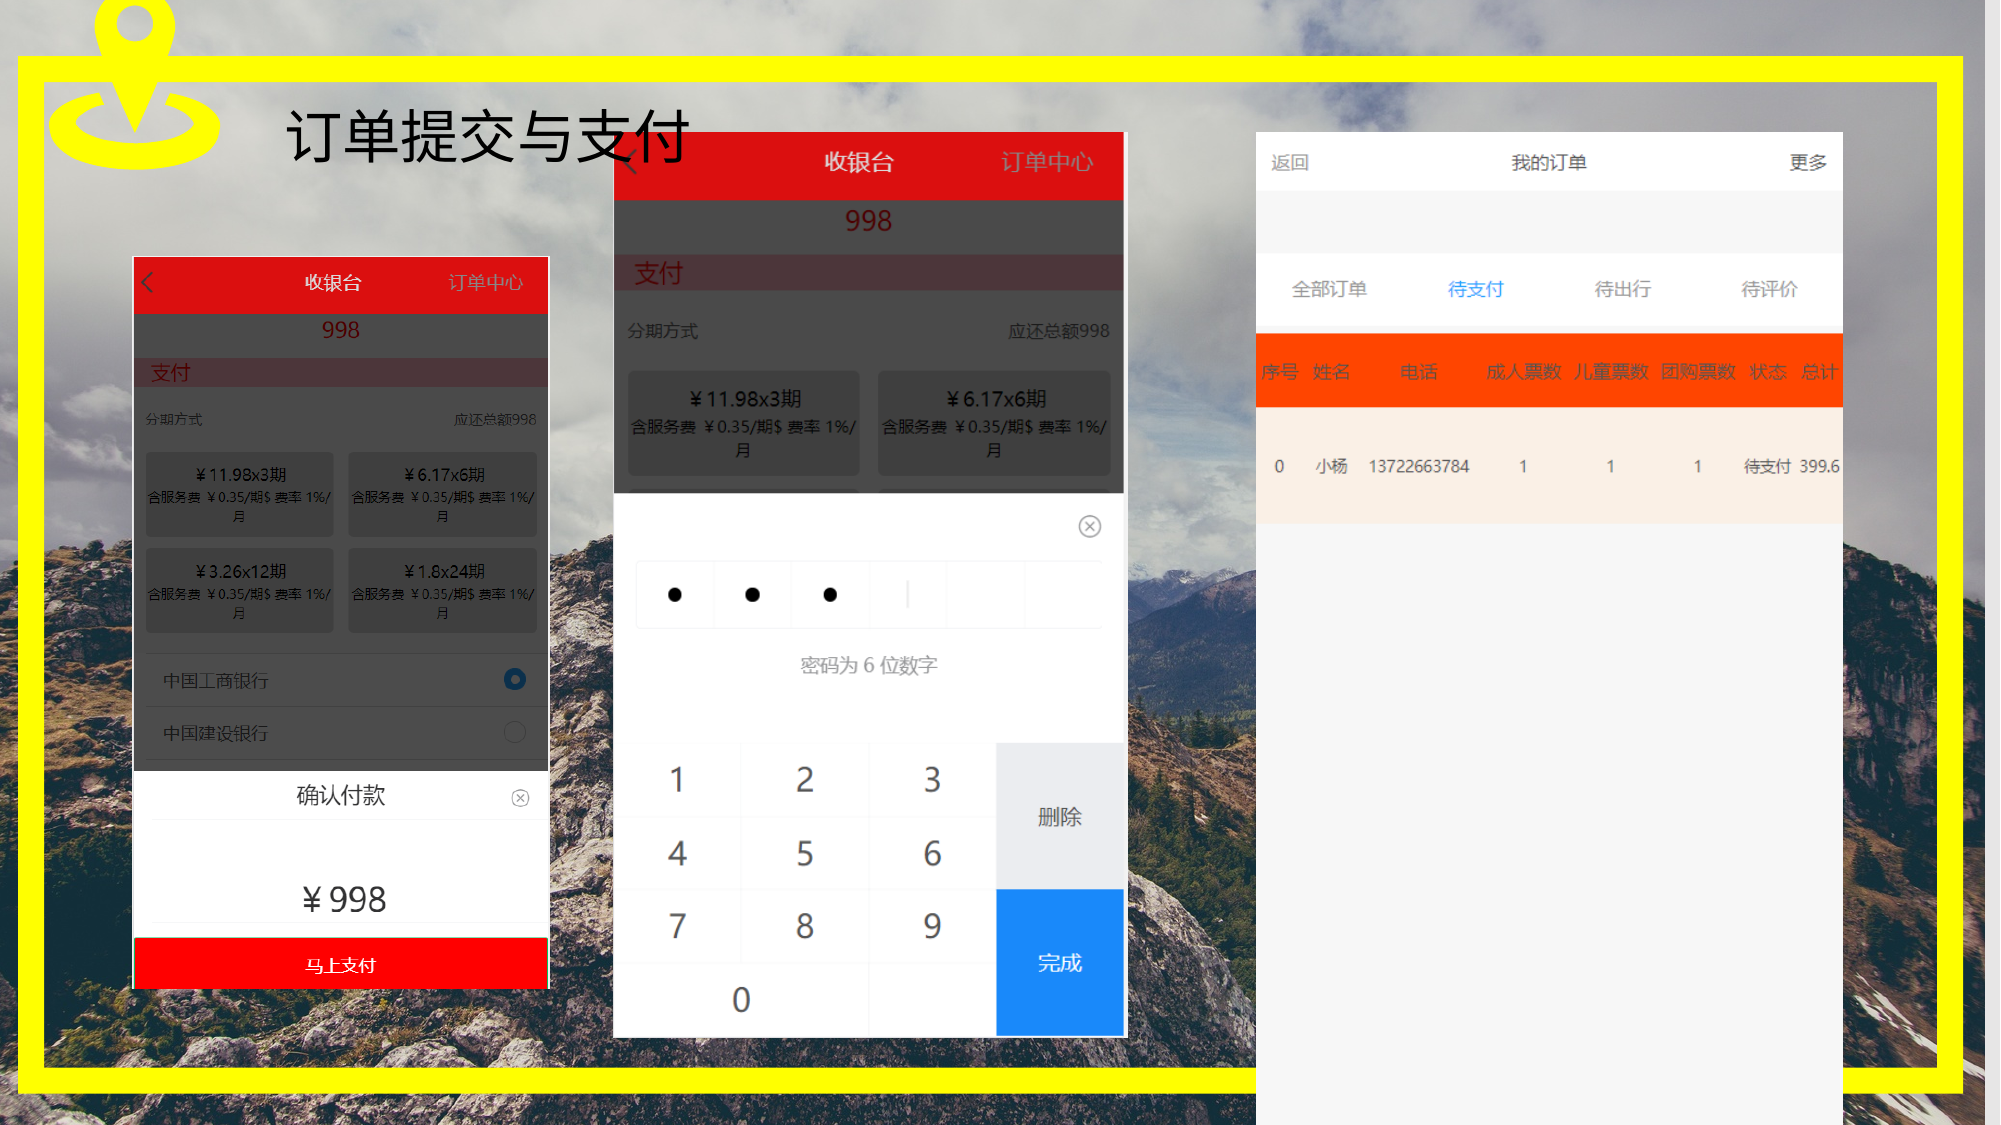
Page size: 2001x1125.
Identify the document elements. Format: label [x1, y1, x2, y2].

picture [0, 0, 1985, 1125]
text_box [49, 0, 221, 171]
